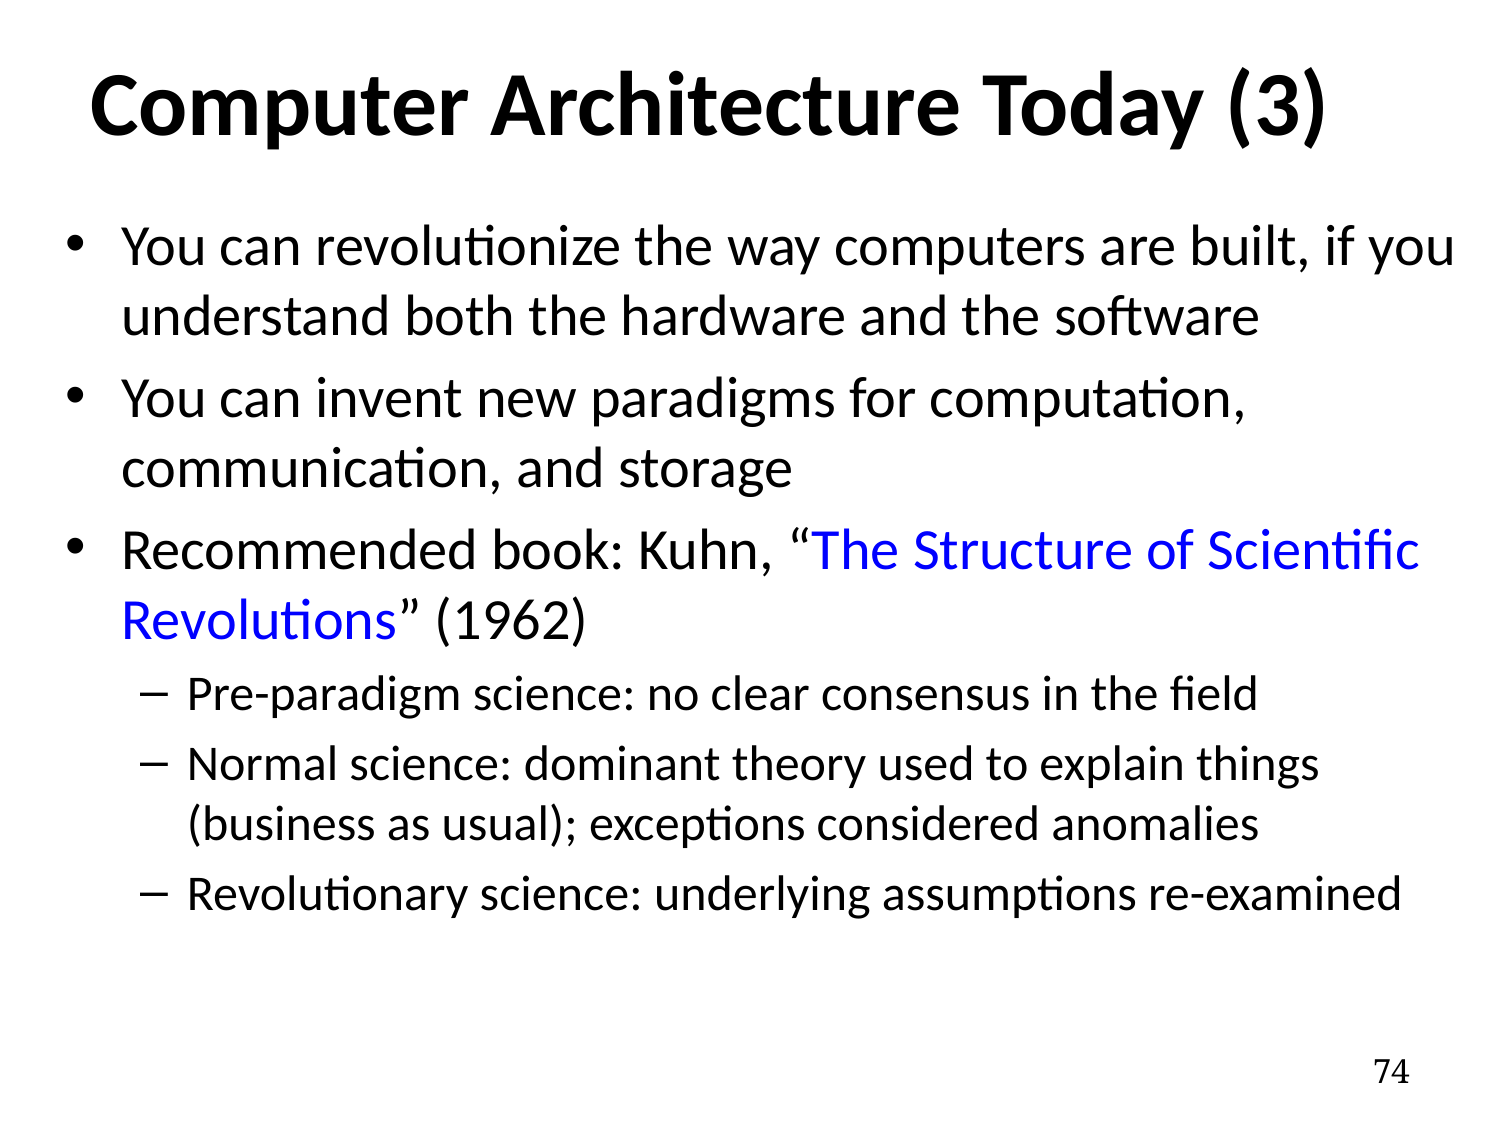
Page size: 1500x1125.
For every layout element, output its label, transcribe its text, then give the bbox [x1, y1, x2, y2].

title Computer Architecture Today (3) [75, 4, 1425, 193]
list You can revolutionize the way computers are built, if you understand both the hardware and the software You can invent new paradigms for computation, communication, and storage Recommended book: Kuhn, “The Structure of Scientific Revolutions” (1962) Pre-paradigm science: no clear consensus in the field Normal science: dominant theory used to explain things (business as usual); exceptions considered anomalies Revolutionary science: underlying assumptions re-examined [50, 200, 1488, 1053]
slide_number 74 [1074, 1042, 1425, 1103]
